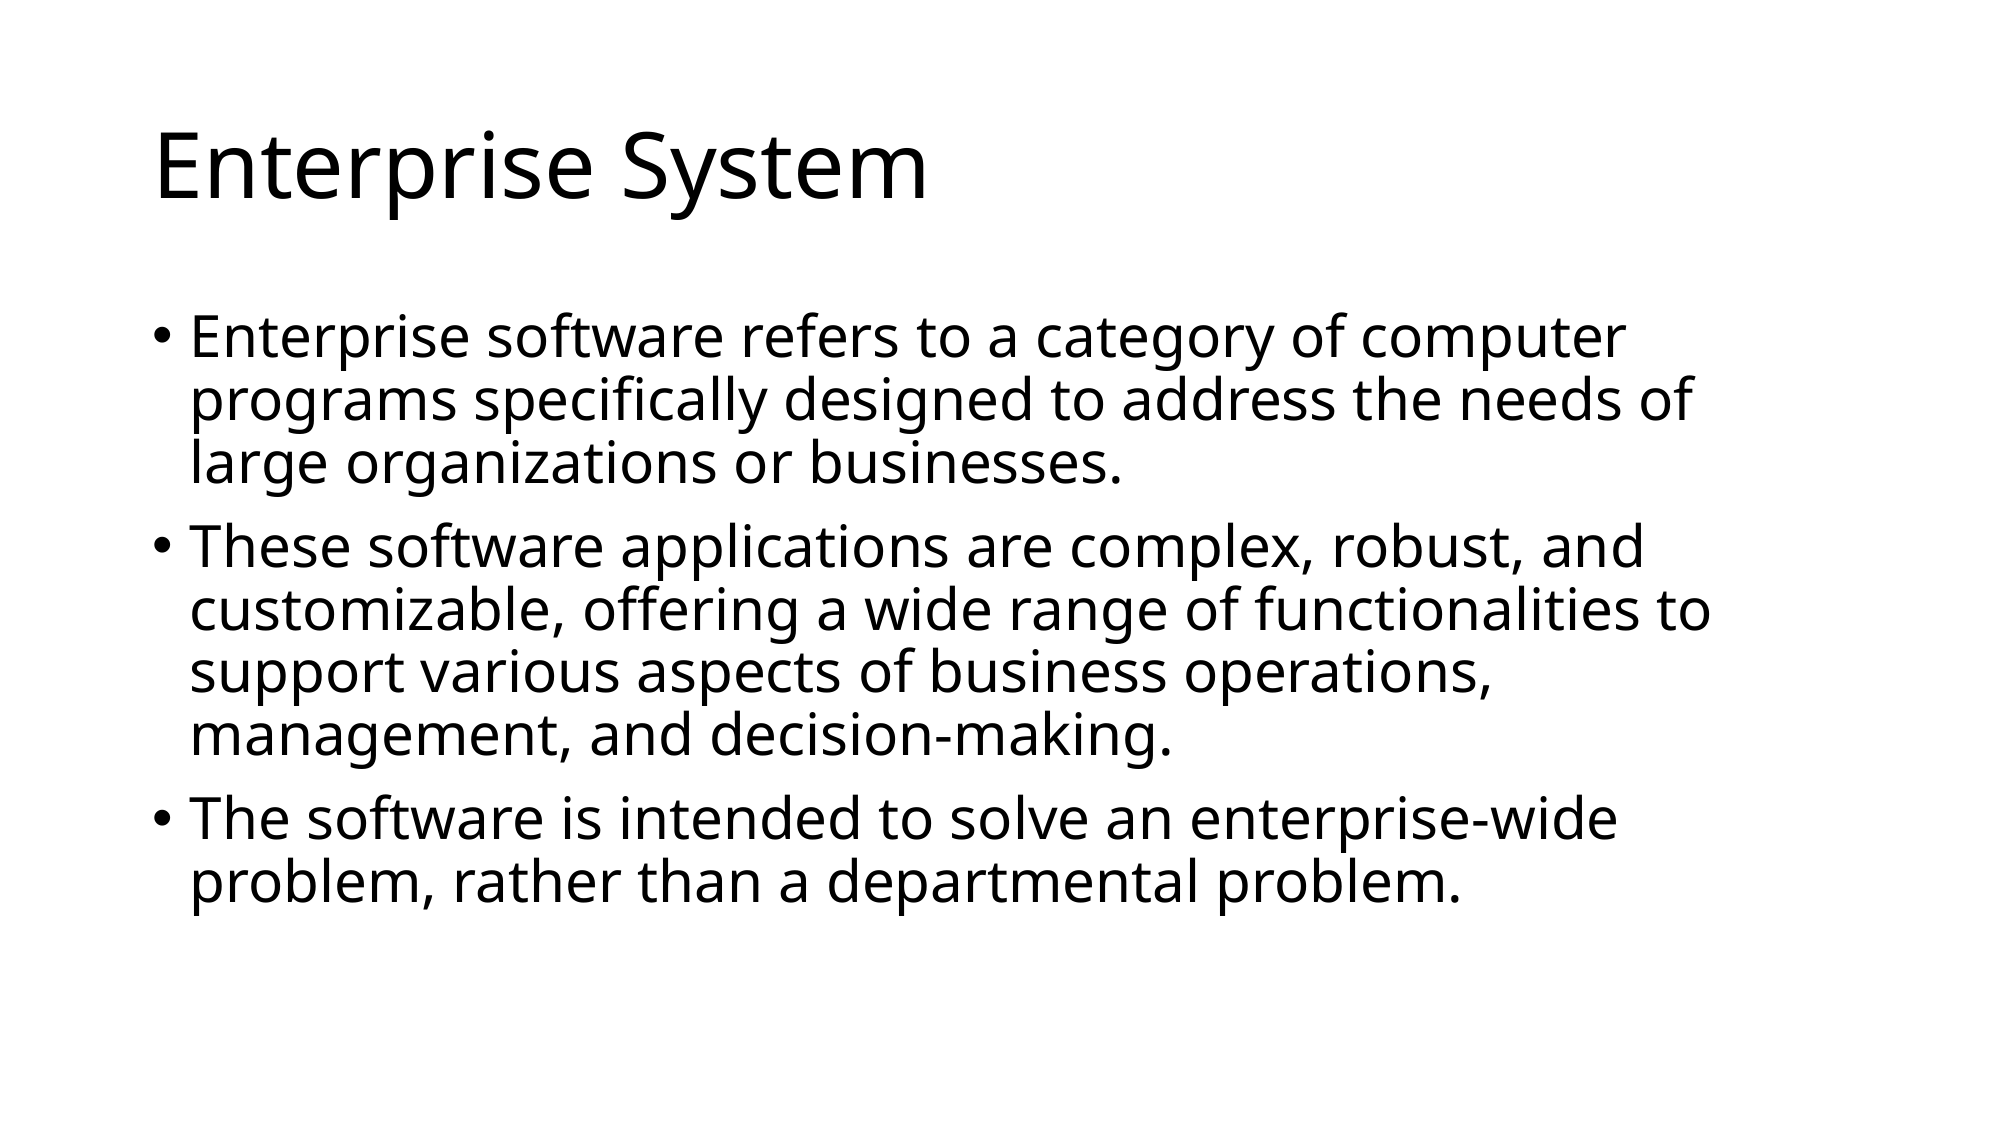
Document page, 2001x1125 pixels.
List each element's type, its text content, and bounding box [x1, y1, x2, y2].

title Enterprise System [137, 59, 1863, 278]
list Enterprise software refers to a category of computer programs specifically designed to address the needs of large organizations or businesses. These software applications are complex, robust, and customizable, offering a wide range of functionalities to support various aspects of business operations, management, and decision-making. The software is intended to solve an enterprise-wide problem, rather than a departmental problem. [137, 299, 1863, 1014]
